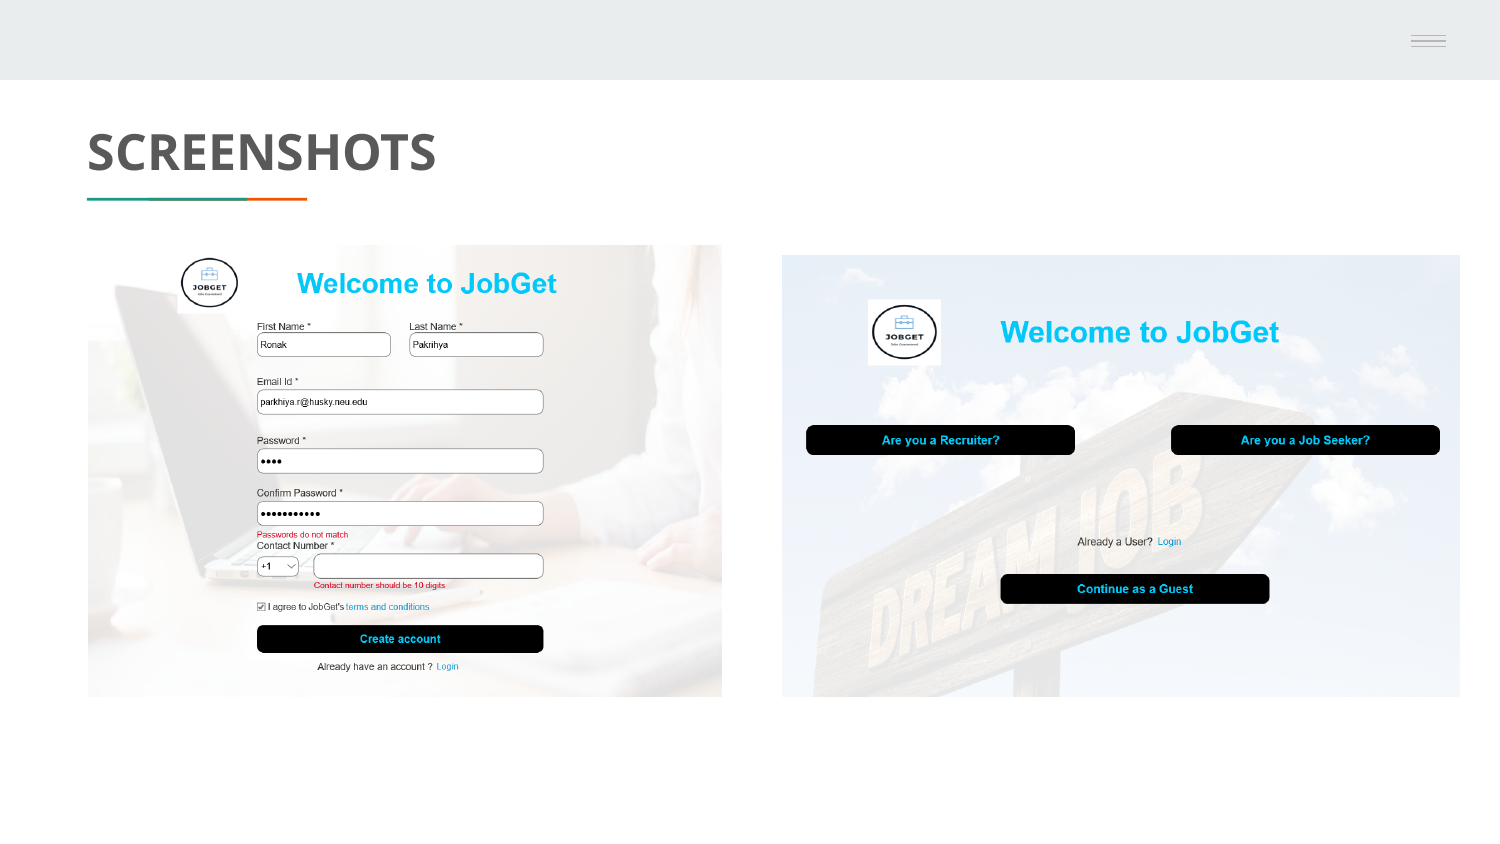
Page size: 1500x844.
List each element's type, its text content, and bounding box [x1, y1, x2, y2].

picture [782, 255, 1461, 698]
picture [87, 244, 722, 698]
list SCREENSHOTS [72, 96, 1328, 202]
